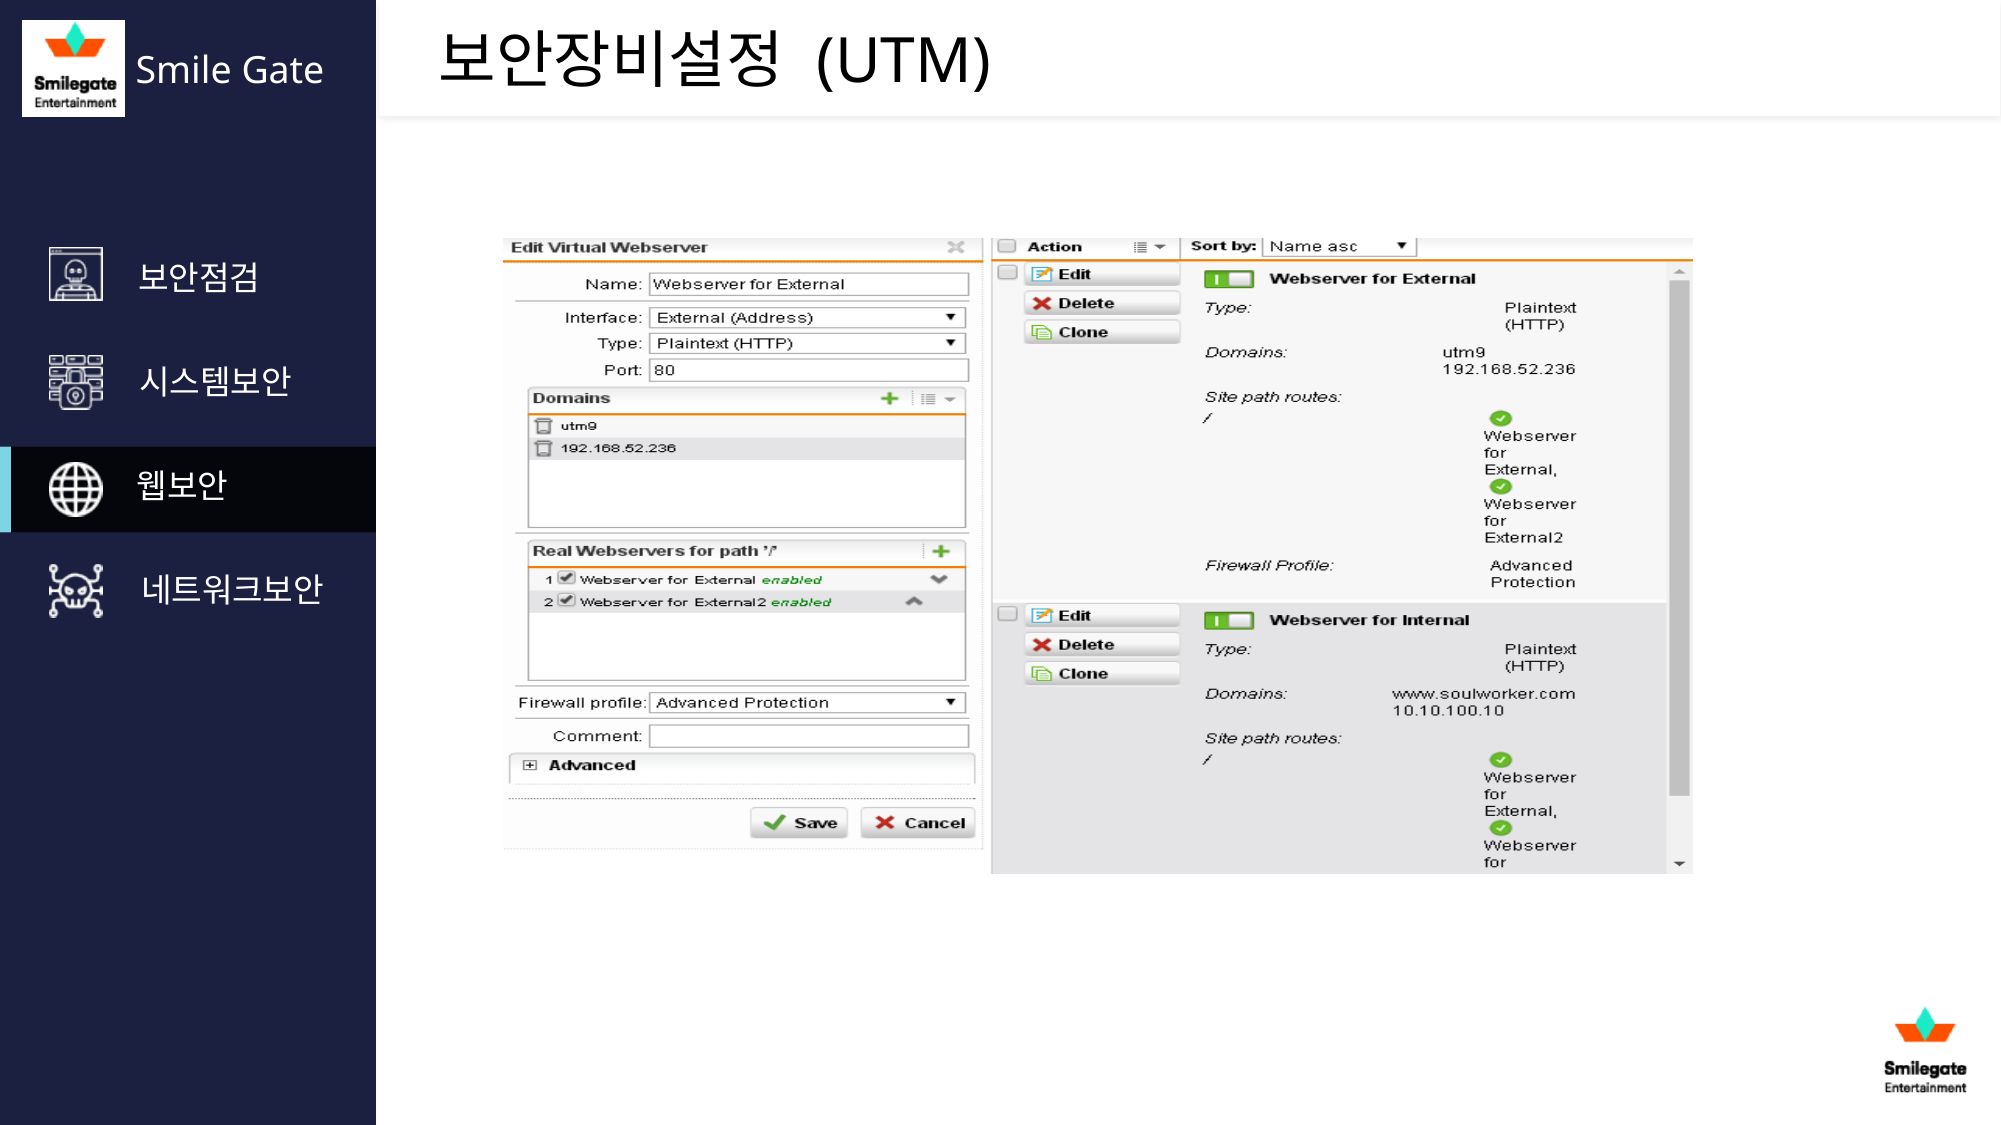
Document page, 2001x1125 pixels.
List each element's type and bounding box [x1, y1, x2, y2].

picture [49, 462, 103, 517]
picture [1872, 1005, 1975, 1102]
picture [503, 238, 1693, 874]
picture [49, 247, 103, 301]
picture [22, 20, 125, 117]
picture [49, 355, 103, 410]
picture [49, 564, 103, 618]
